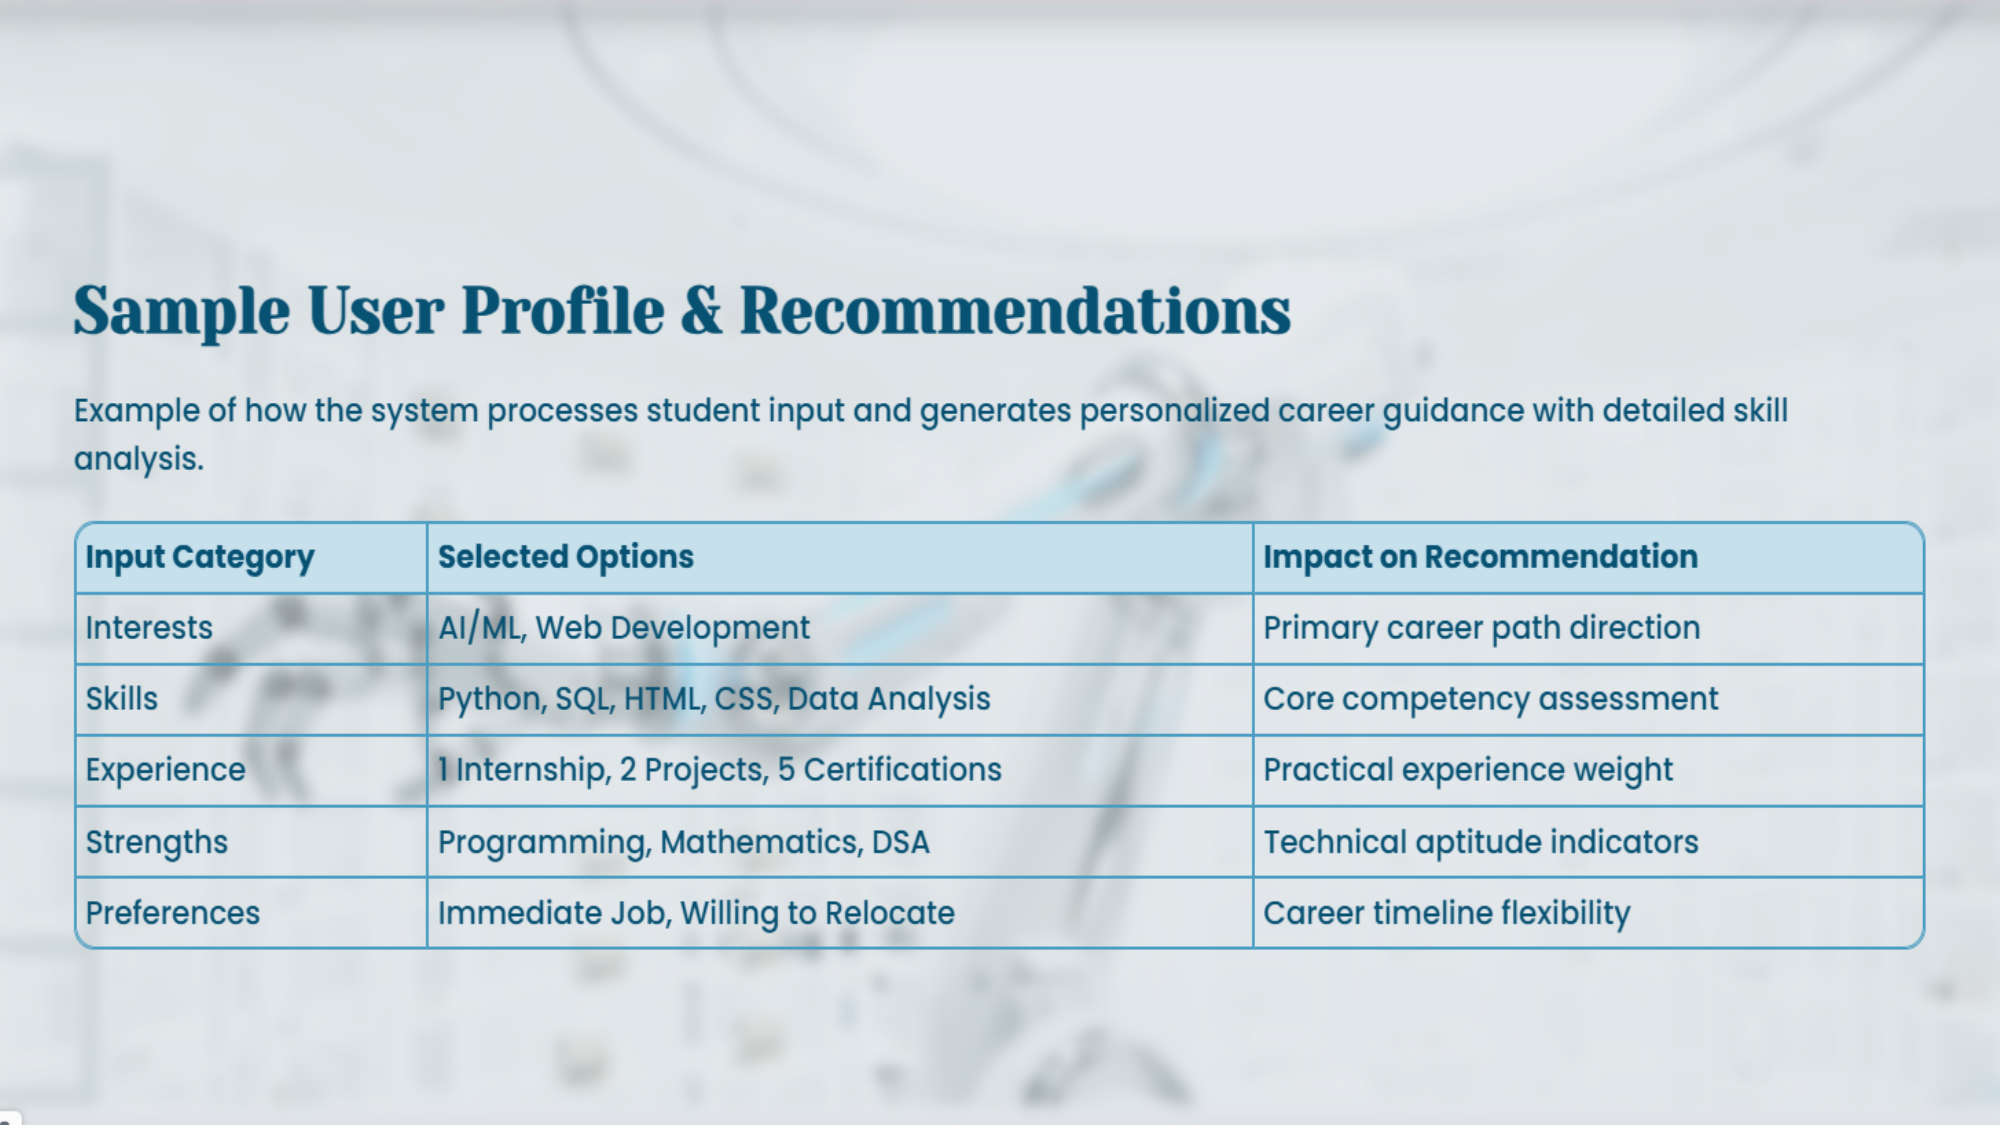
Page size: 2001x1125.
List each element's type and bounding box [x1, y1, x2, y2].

list [0, 0, 2000, 1125]
